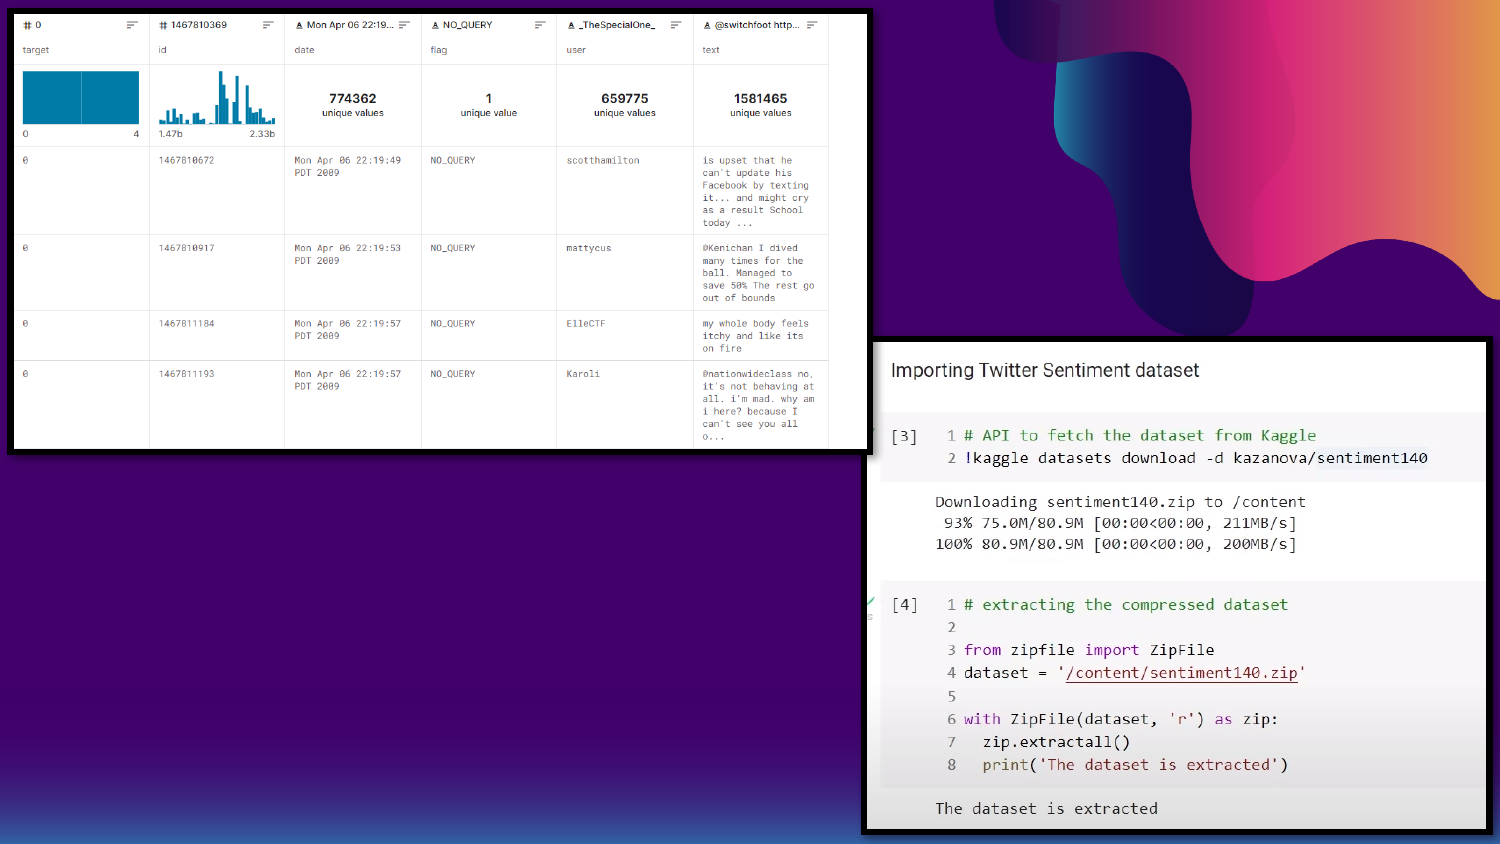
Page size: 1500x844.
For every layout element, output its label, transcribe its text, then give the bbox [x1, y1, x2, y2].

subtitle Differencies [861, 336, 1500, 843]
subtitle [0, 0, 1500, 844]
picture [13, 13, 1487, 829]
